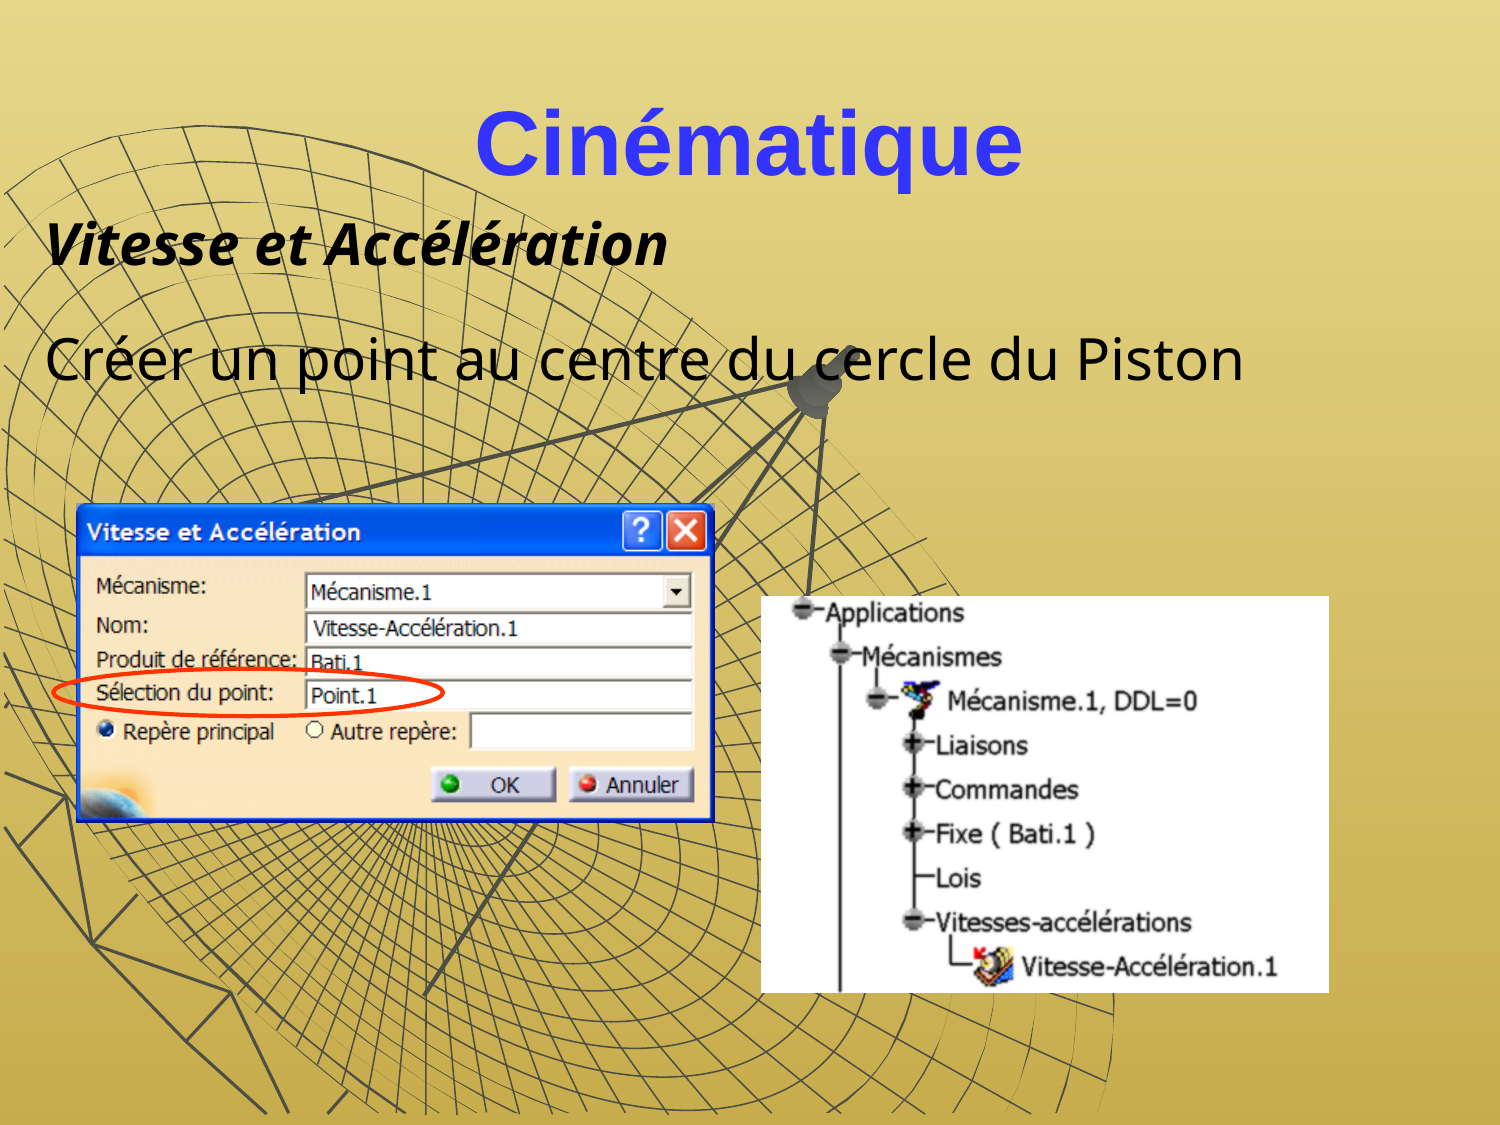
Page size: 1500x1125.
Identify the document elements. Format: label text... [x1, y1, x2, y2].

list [76, 503, 715, 823]
title Cinématique [75, 45, 1425, 233]
text_box Créer un point au centre du cercle du Piston [29, 314, 1424, 400]
text_box Vitesse et Accélération [29, 200, 1424, 303]
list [761, 596, 1329, 993]
text_box [53, 681, 76, 704]
